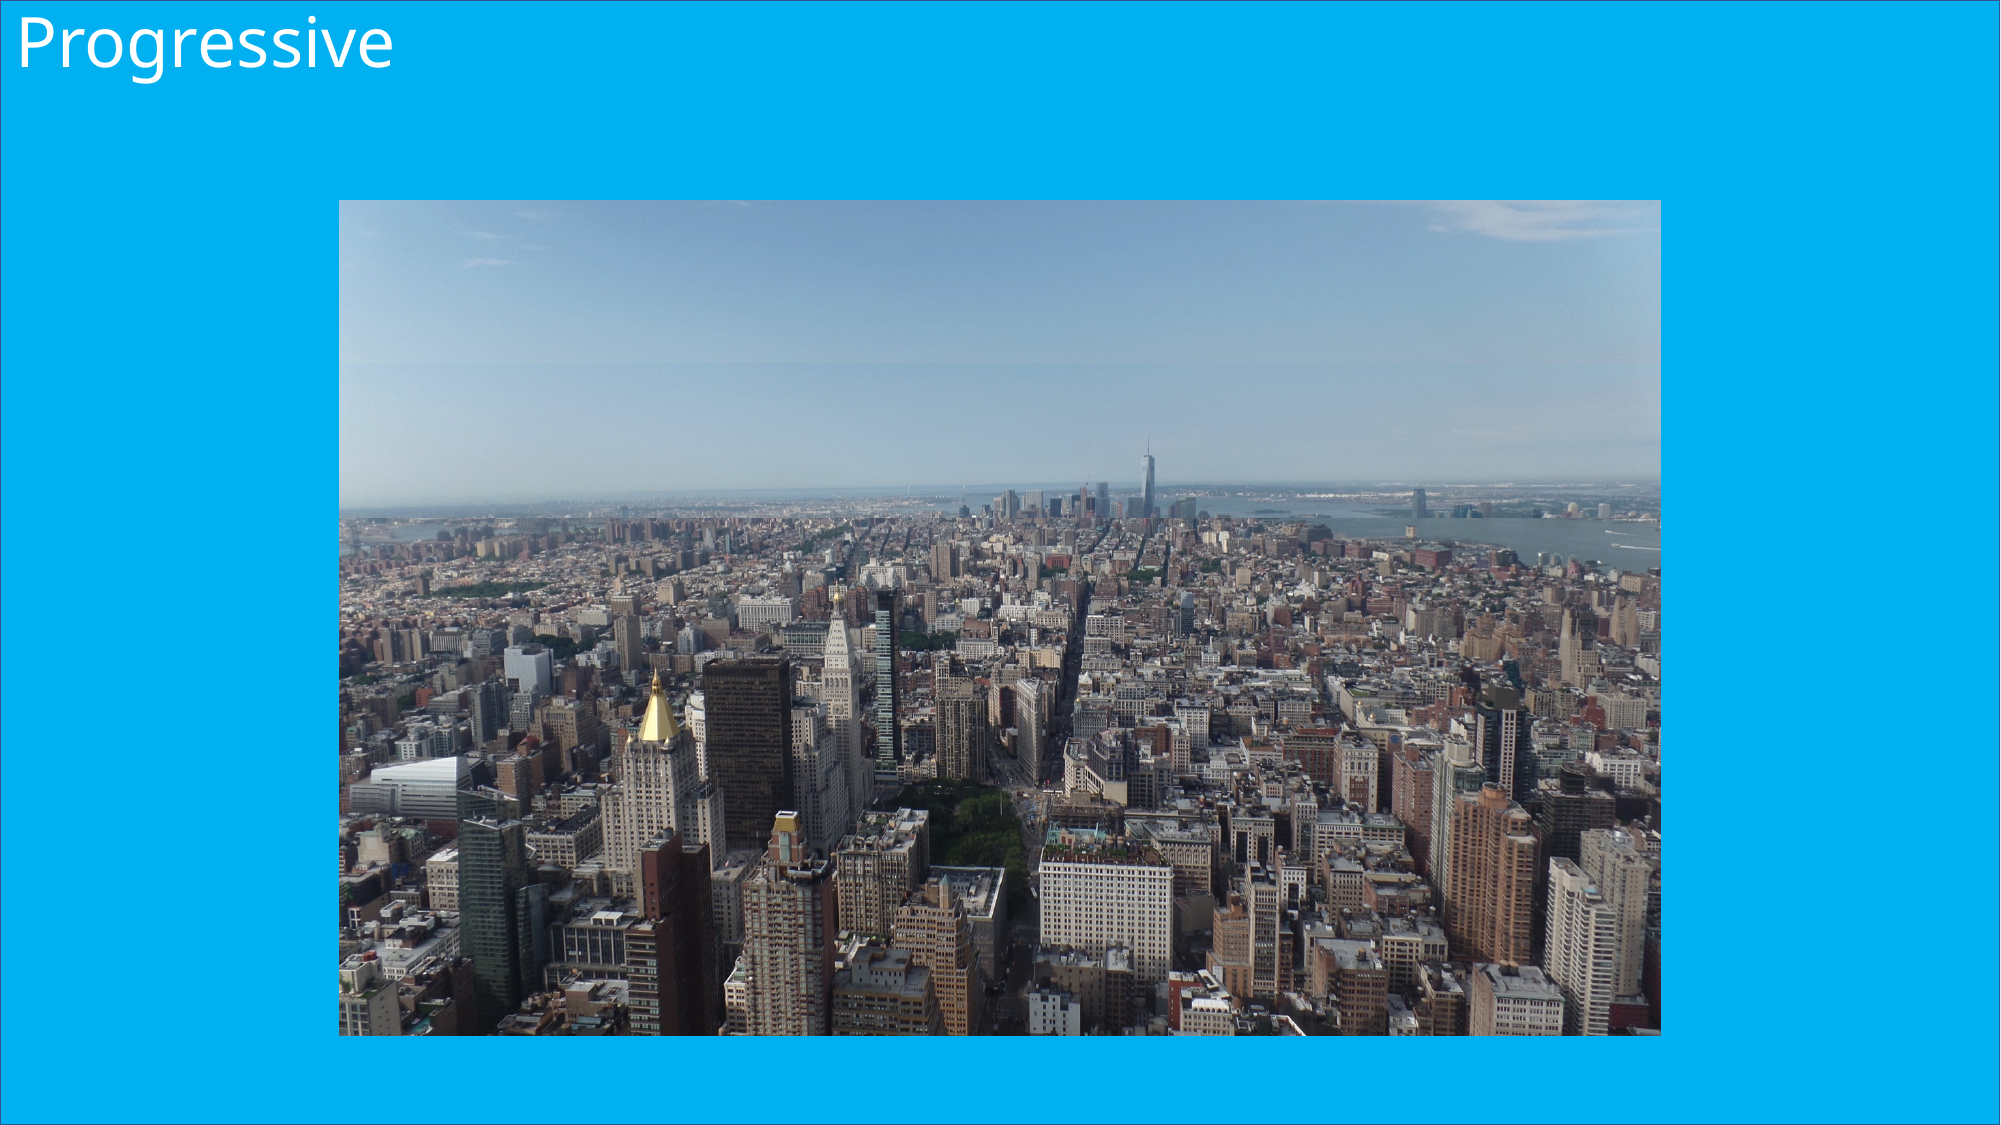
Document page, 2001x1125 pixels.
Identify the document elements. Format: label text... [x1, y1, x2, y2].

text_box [336, 200, 1665, 1036]
title Progressive [0, 0, 2000, 91]
